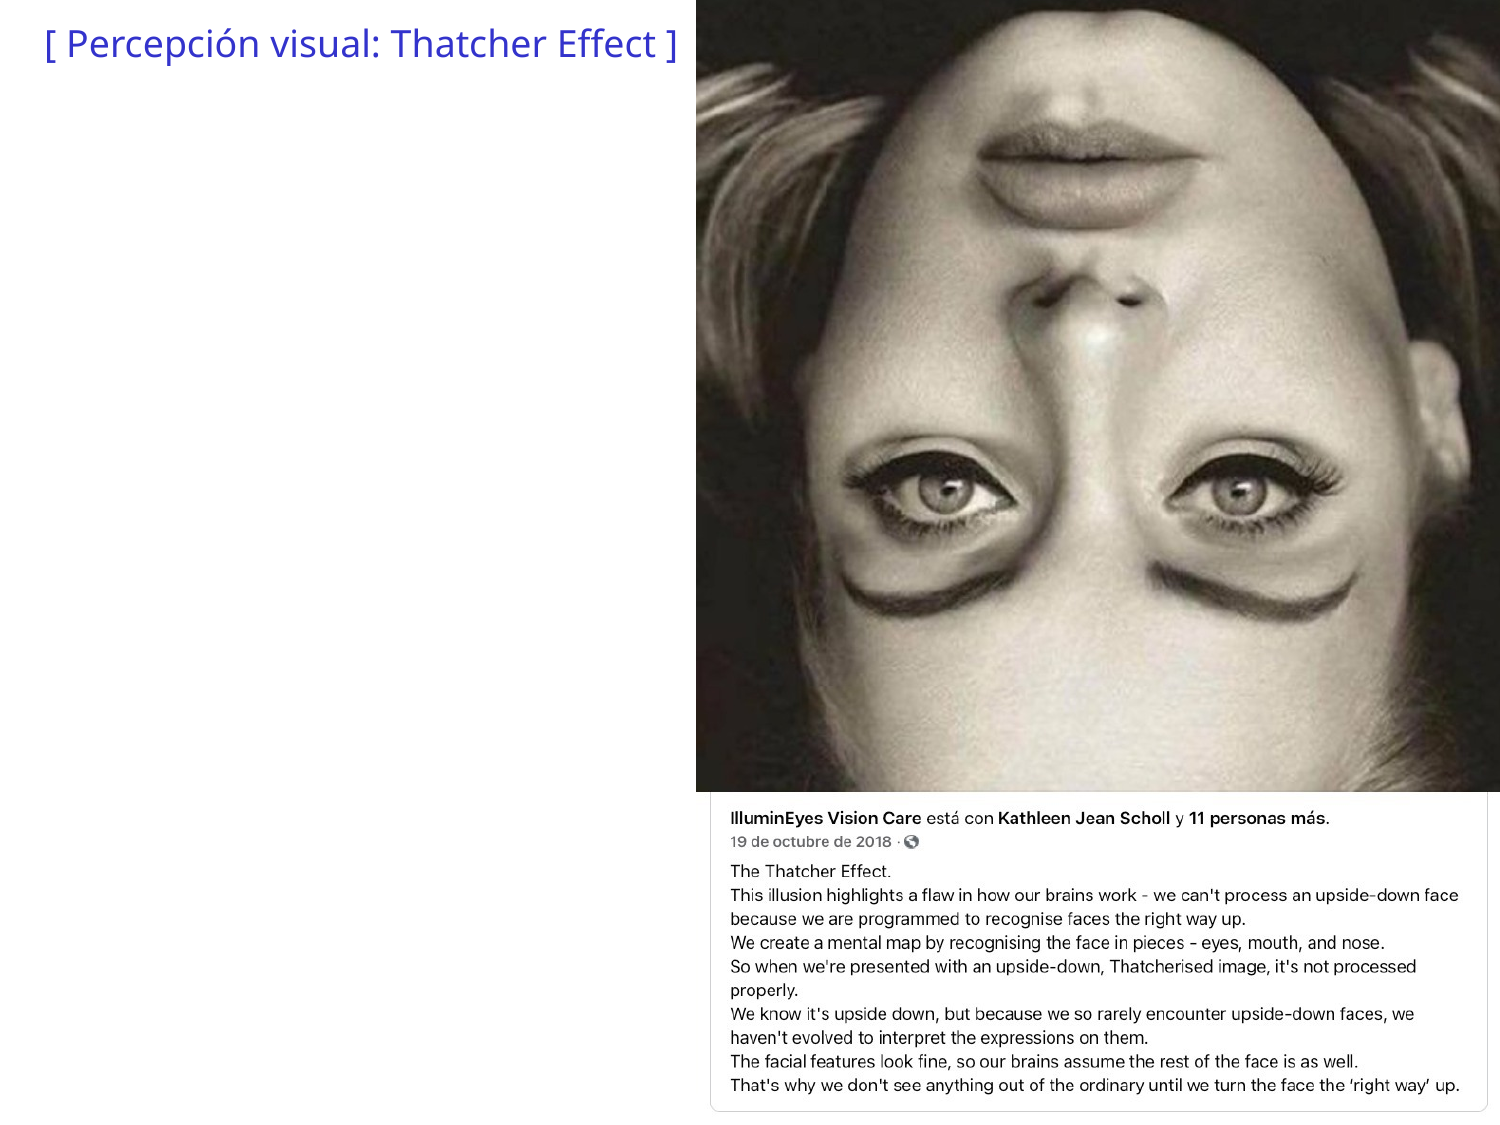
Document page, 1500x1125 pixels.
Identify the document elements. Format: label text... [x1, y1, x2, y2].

text_box [ Percepción visual: Thatcher Effect ] [29, 12, 690, 73]
picture [695, 0, 1500, 1125]
